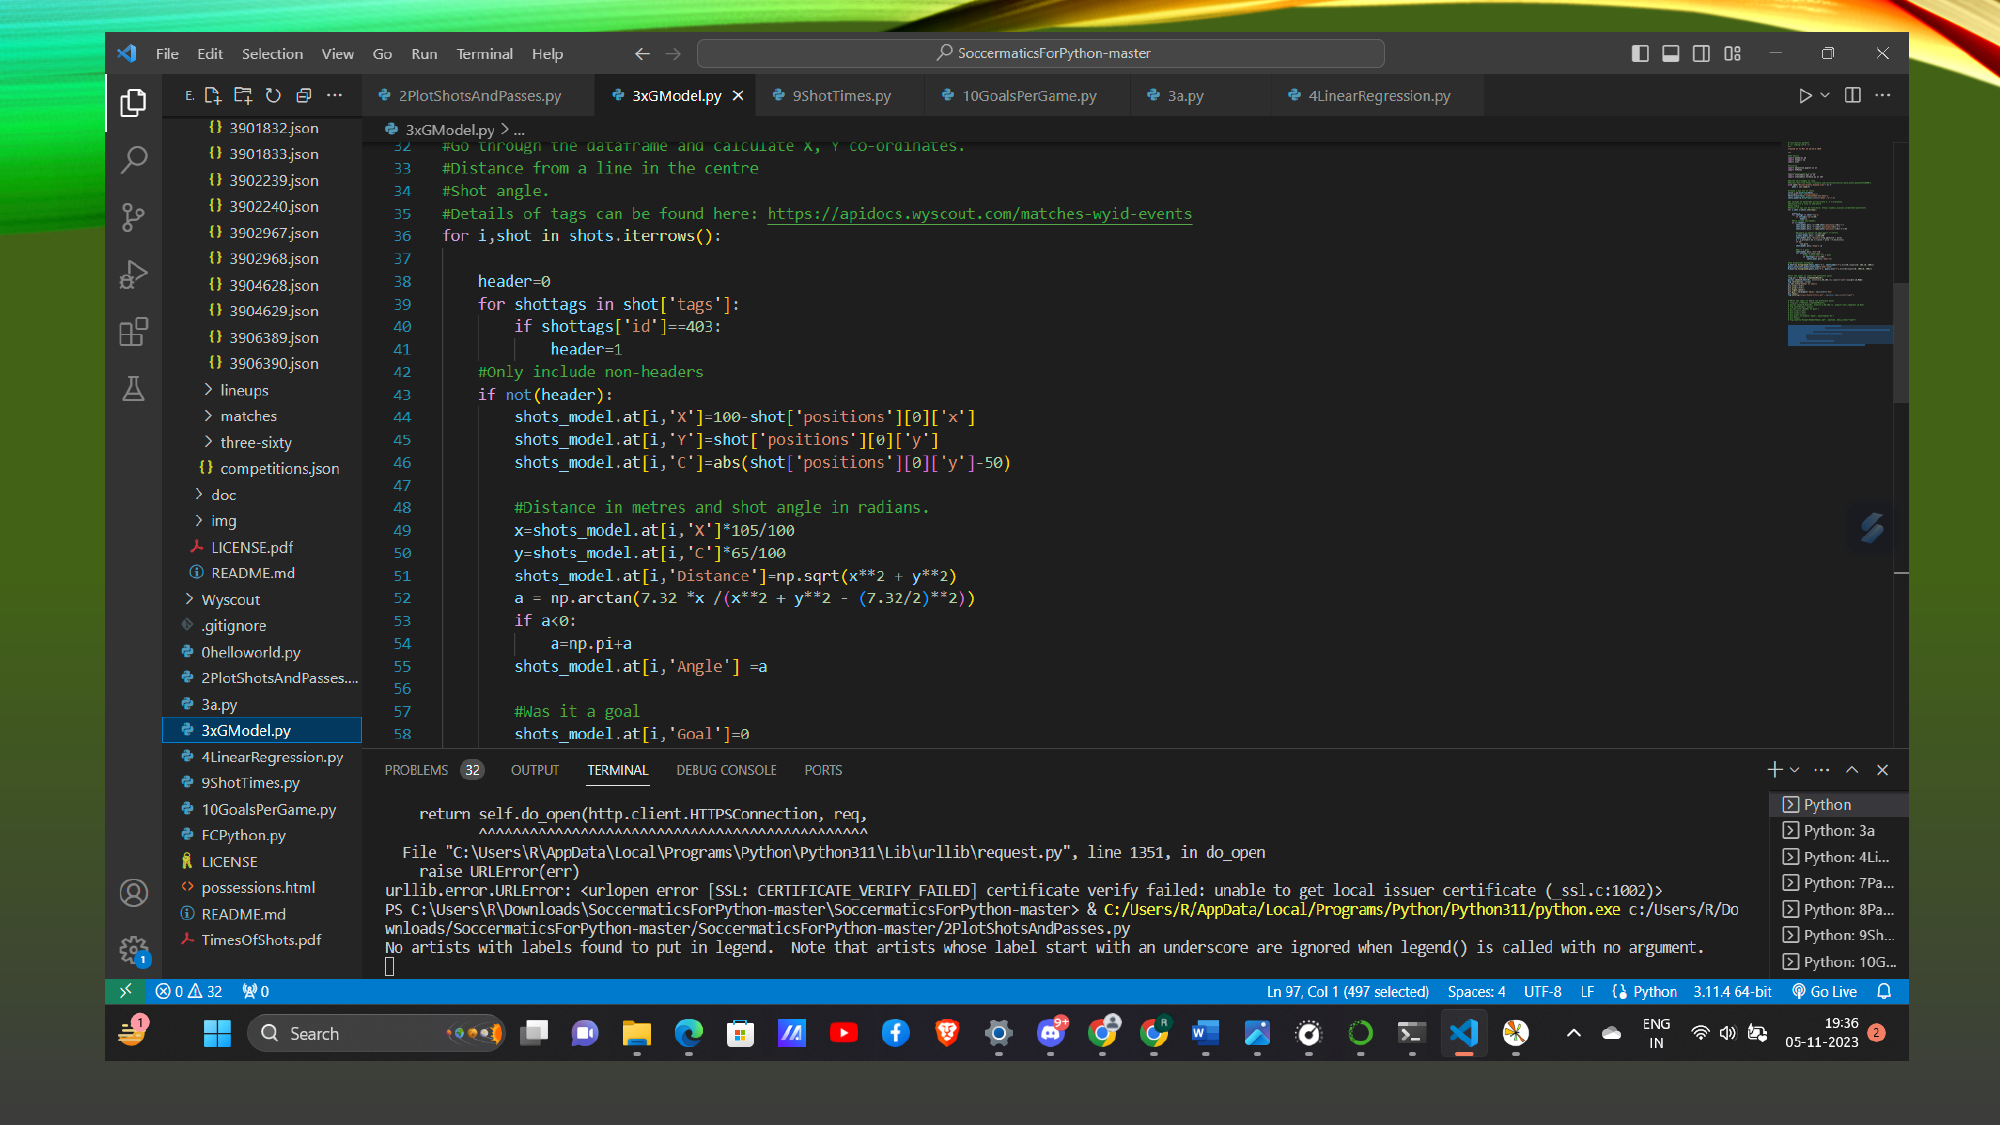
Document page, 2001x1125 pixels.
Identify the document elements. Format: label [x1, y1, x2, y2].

list [105, 31, 1909, 1061]
picture [0, 0, 2000, 237]
